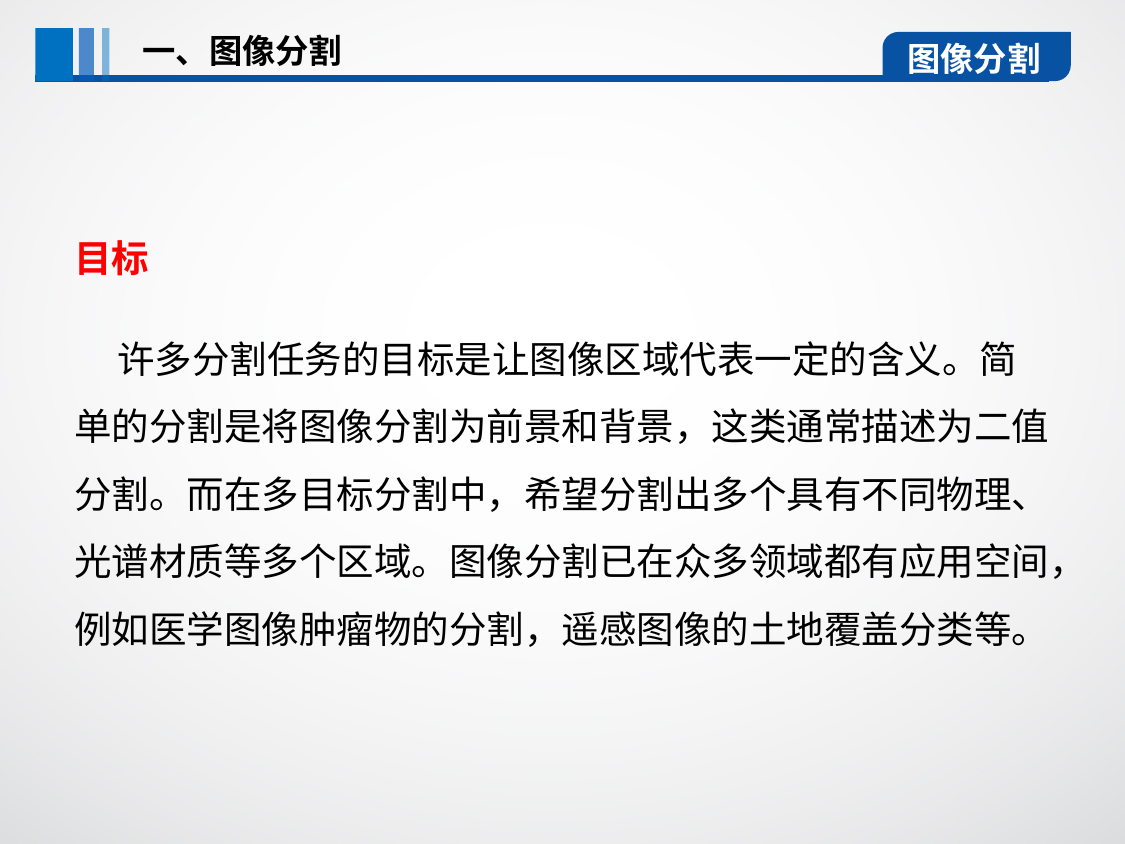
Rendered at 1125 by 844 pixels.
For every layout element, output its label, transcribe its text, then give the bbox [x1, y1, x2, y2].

text_box 目标 许多分割任务的目标是让图像区域代表一定的含义。简单的分割是将图像分割为前景和背景，这类通常描述为二值分割。而在多目标分割中，希望分割出多个具有不同物理、光谱材质等多个区域。图像分割已在众多领域都有应用空间，例如医学图像肿瘤物的分割，遥感图像的土地覆盖分类等。 [57, 227, 1068, 726]
text_box 图像分割 [892, 31, 1067, 86]
text_box 一、图像分割 [75, 22, 410, 78]
picture [0, 0, 1125, 844]
